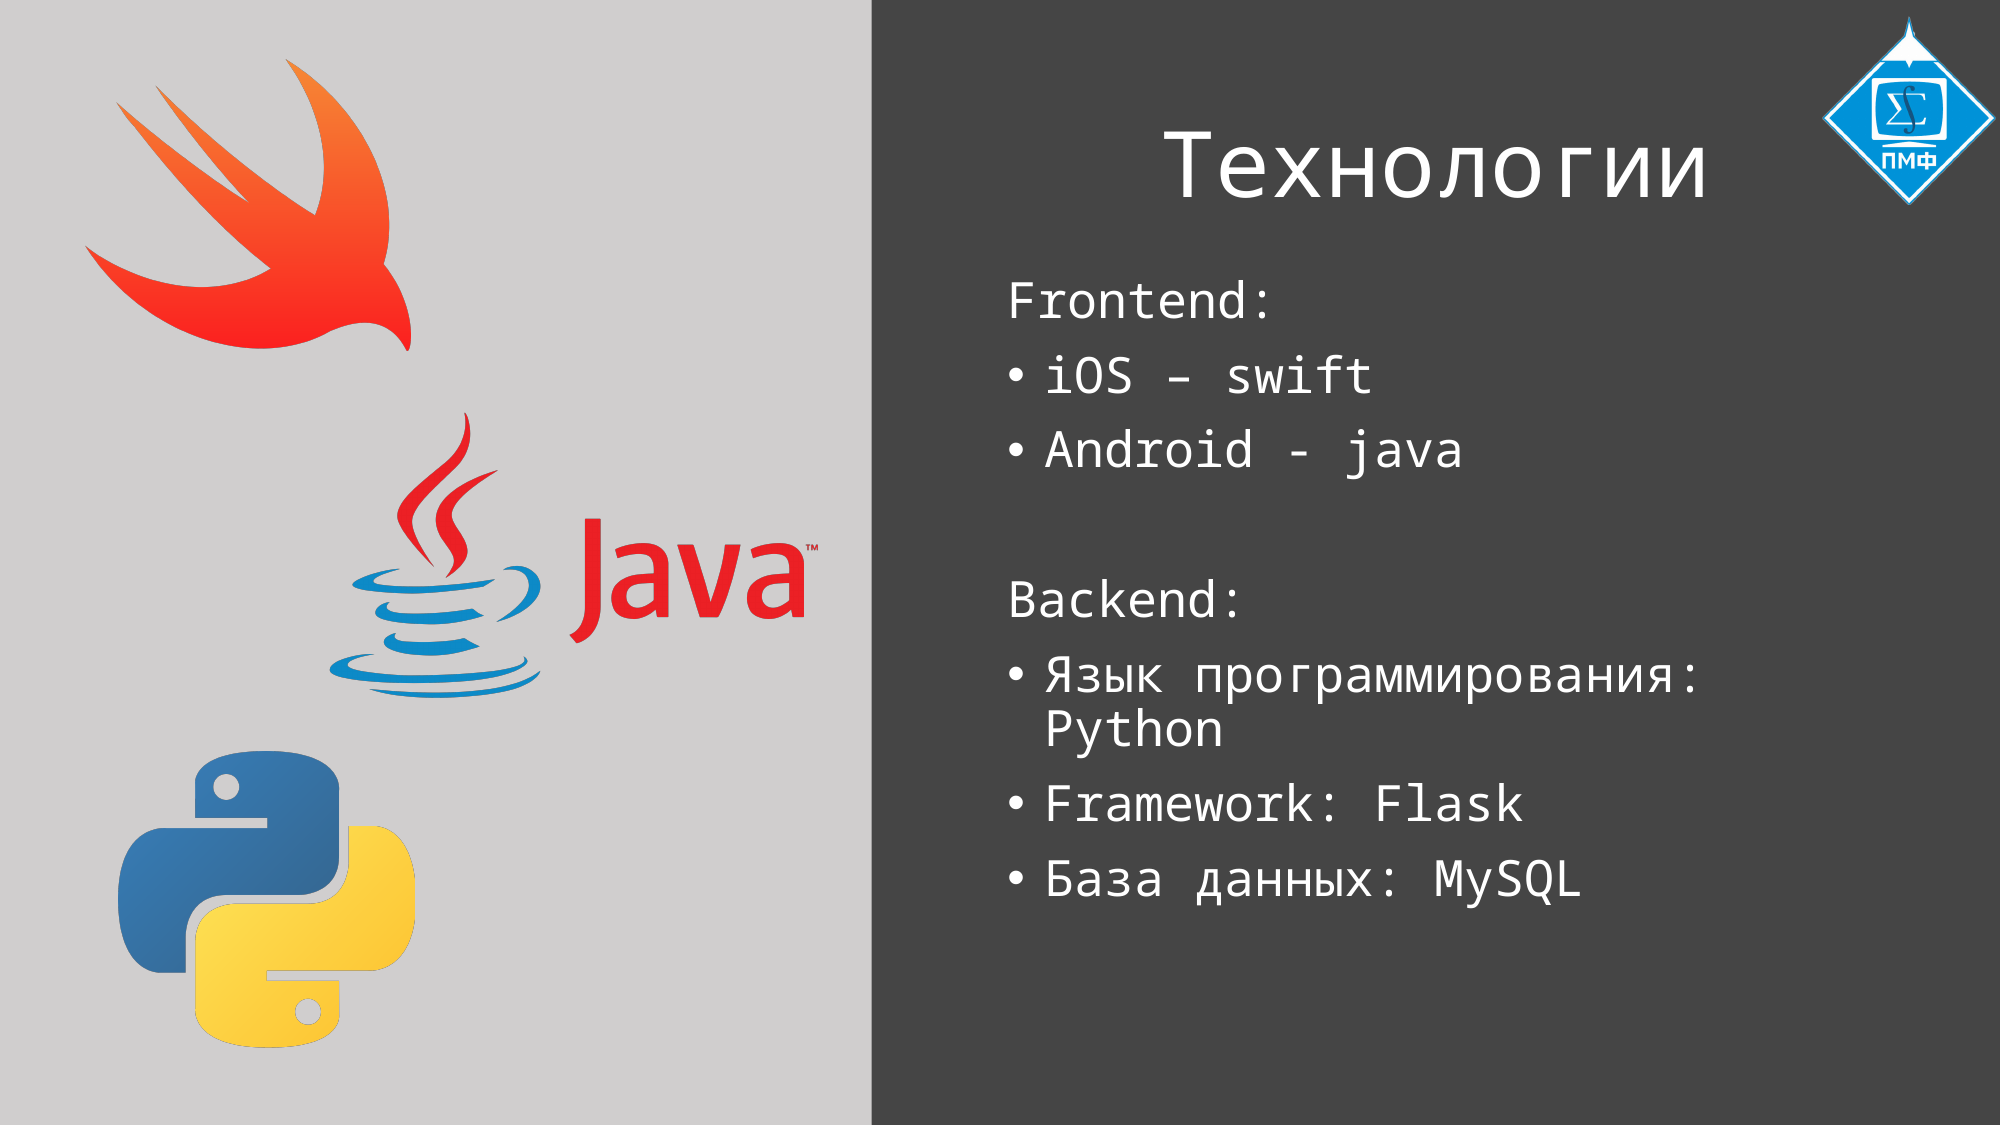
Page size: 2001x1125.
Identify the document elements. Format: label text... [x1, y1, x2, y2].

picture [309, 405, 837, 701]
picture [1821, 16, 1996, 205]
text_box Технологии [572, 59, 2000, 277]
picture [85, 59, 414, 355]
list Frontend: iOS – swift Android - java Backend: Язык программирования: Python Framework: Flask База данных: MySQL [992, 277, 1880, 1060]
text_box [0, 0, 873, 1125]
picture [118, 751, 415, 1048]
